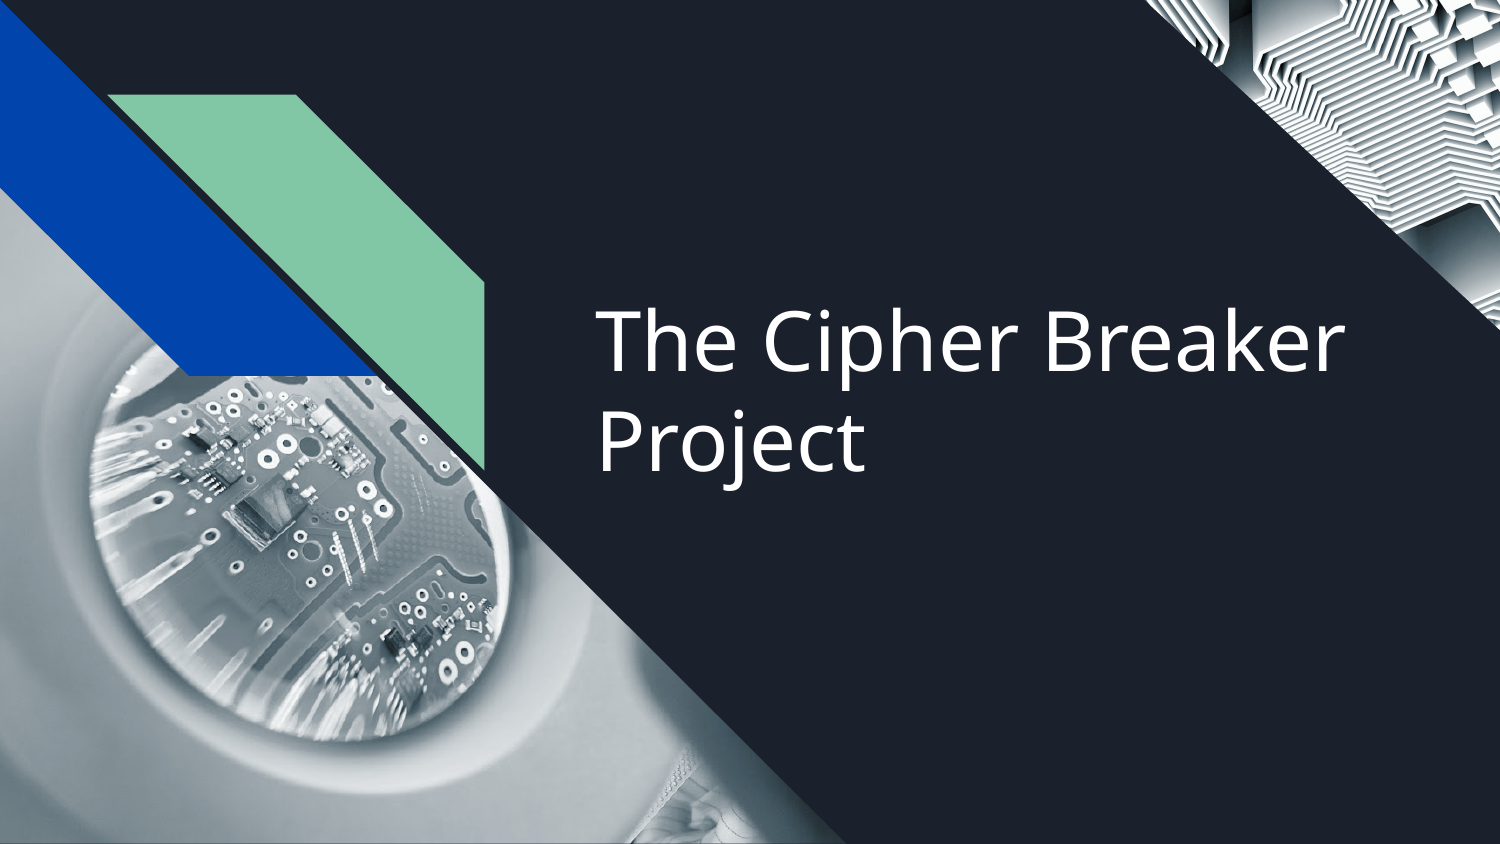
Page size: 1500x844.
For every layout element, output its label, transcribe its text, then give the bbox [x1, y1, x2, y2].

picture [1144, 0, 1500, 331]
picture [0, 189, 847, 844]
title The Cipher Breaker Project [580, 258, 1404, 518]
